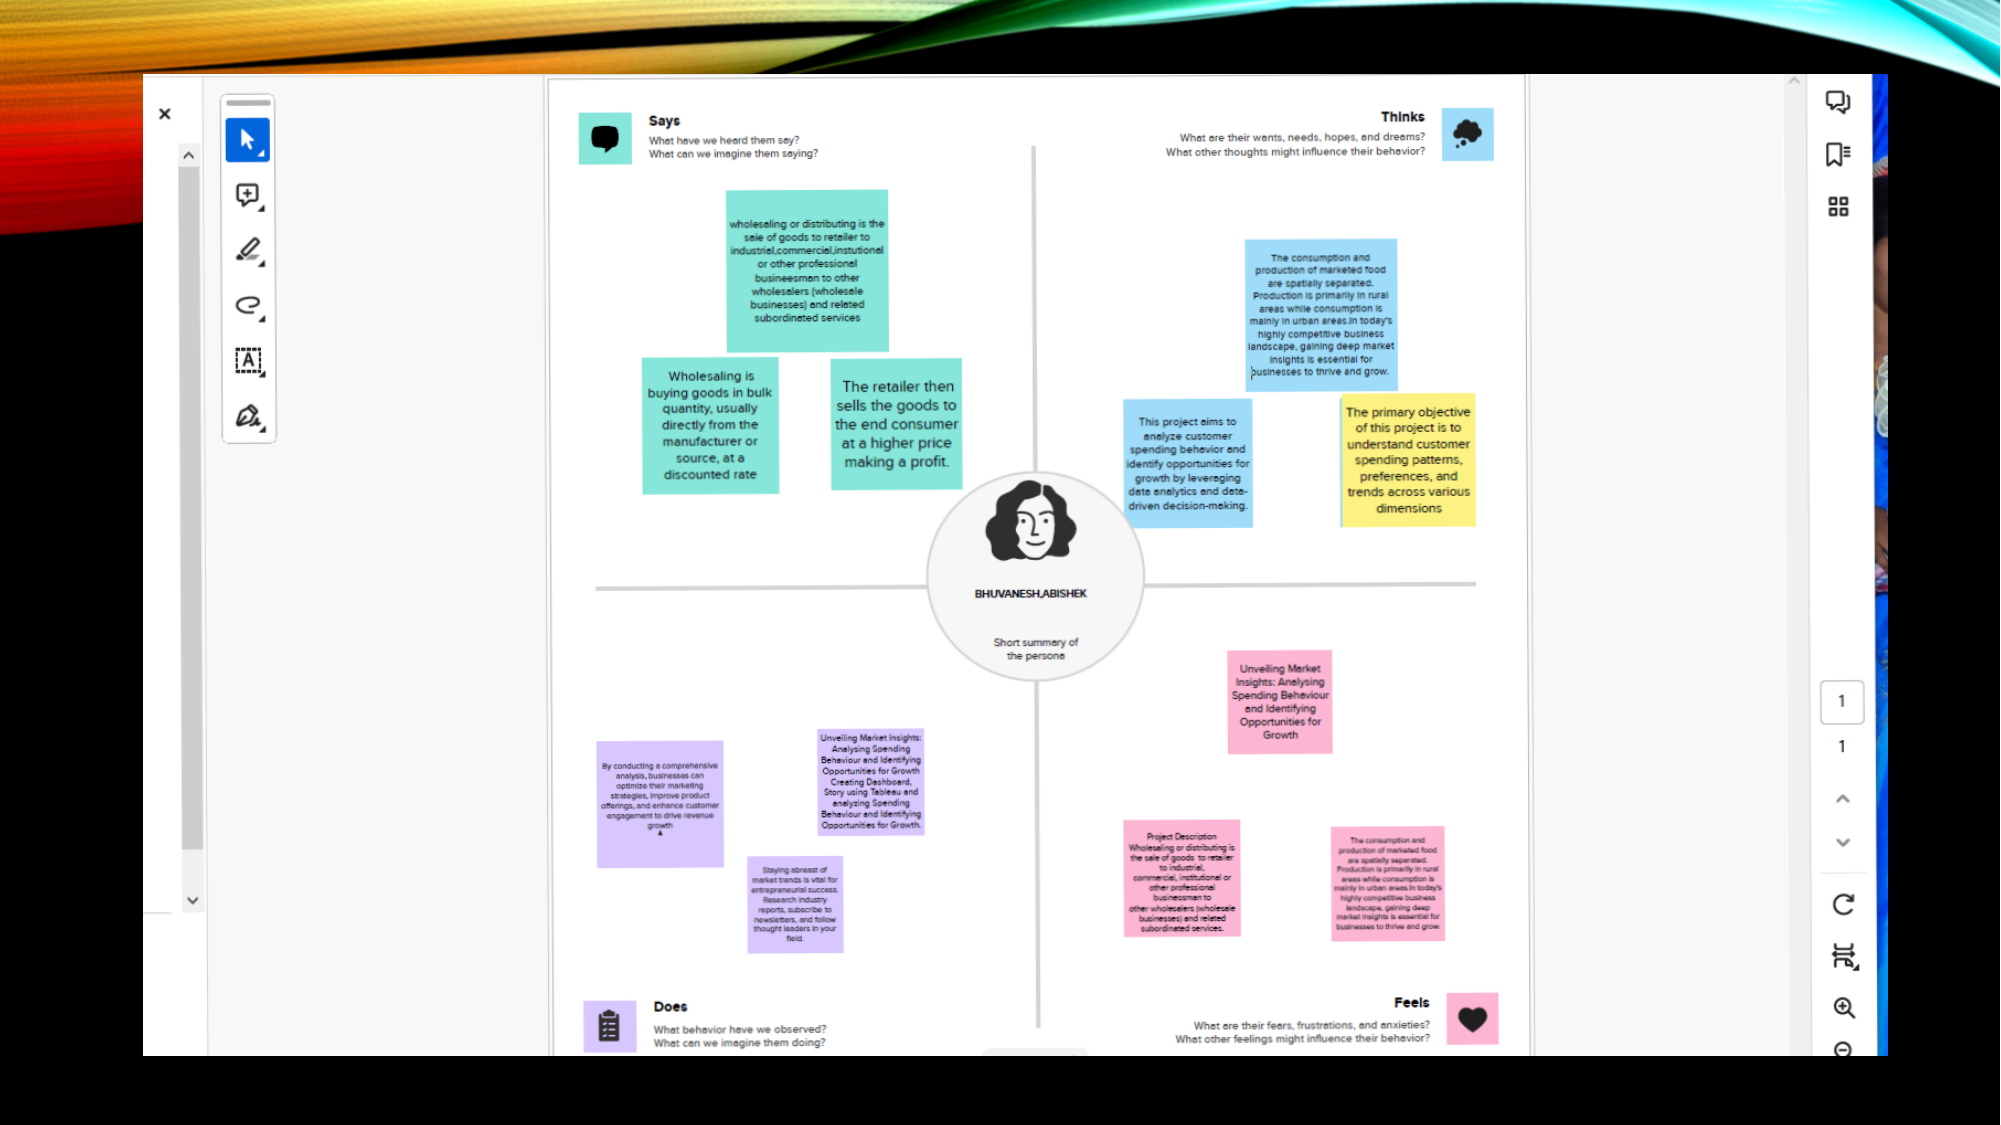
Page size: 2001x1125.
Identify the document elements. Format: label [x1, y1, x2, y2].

list [143, 74, 1888, 1056]
picture [0, 0, 2000, 237]
